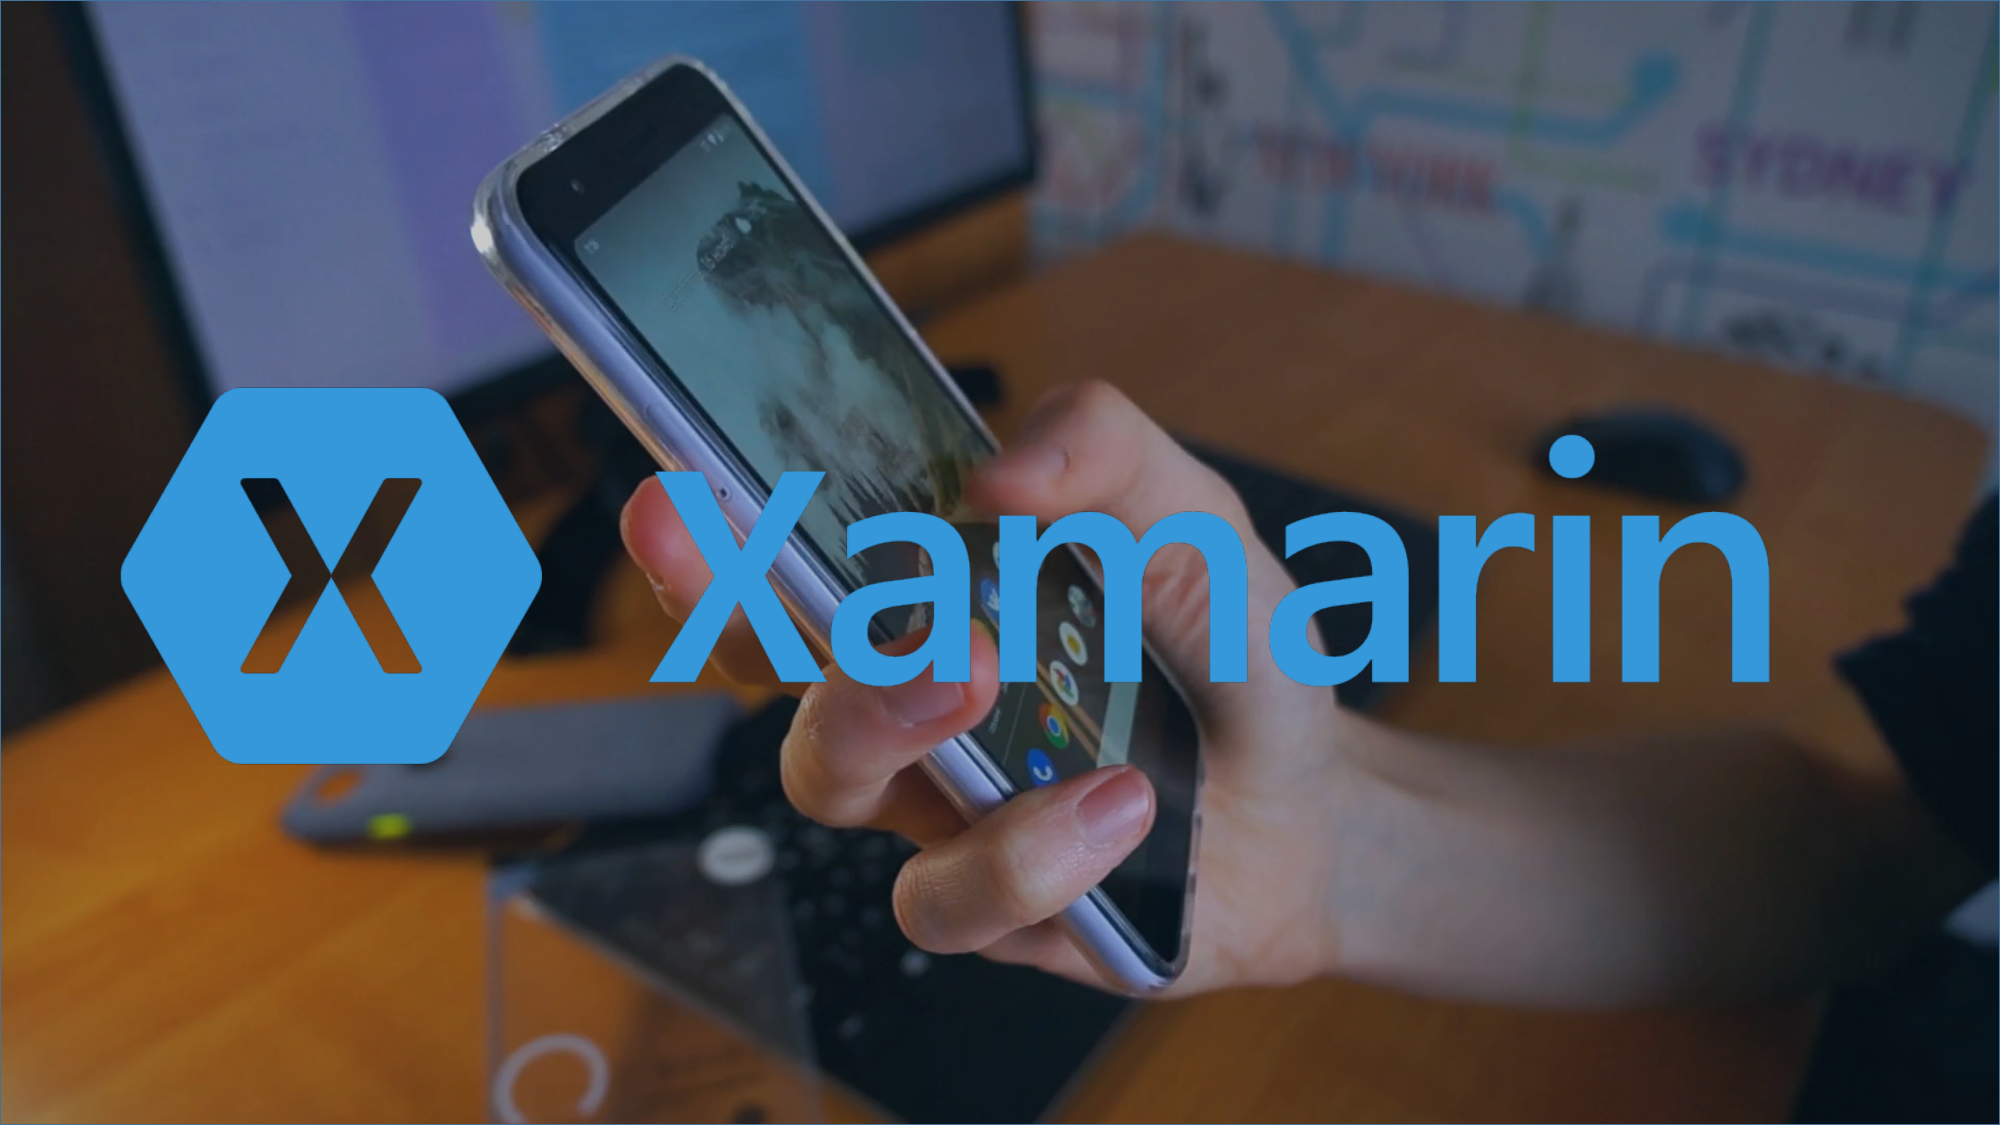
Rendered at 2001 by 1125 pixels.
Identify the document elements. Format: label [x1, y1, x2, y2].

text_box [0, 0, 2000, 1125]
picture [0, 156, 1948, 996]
